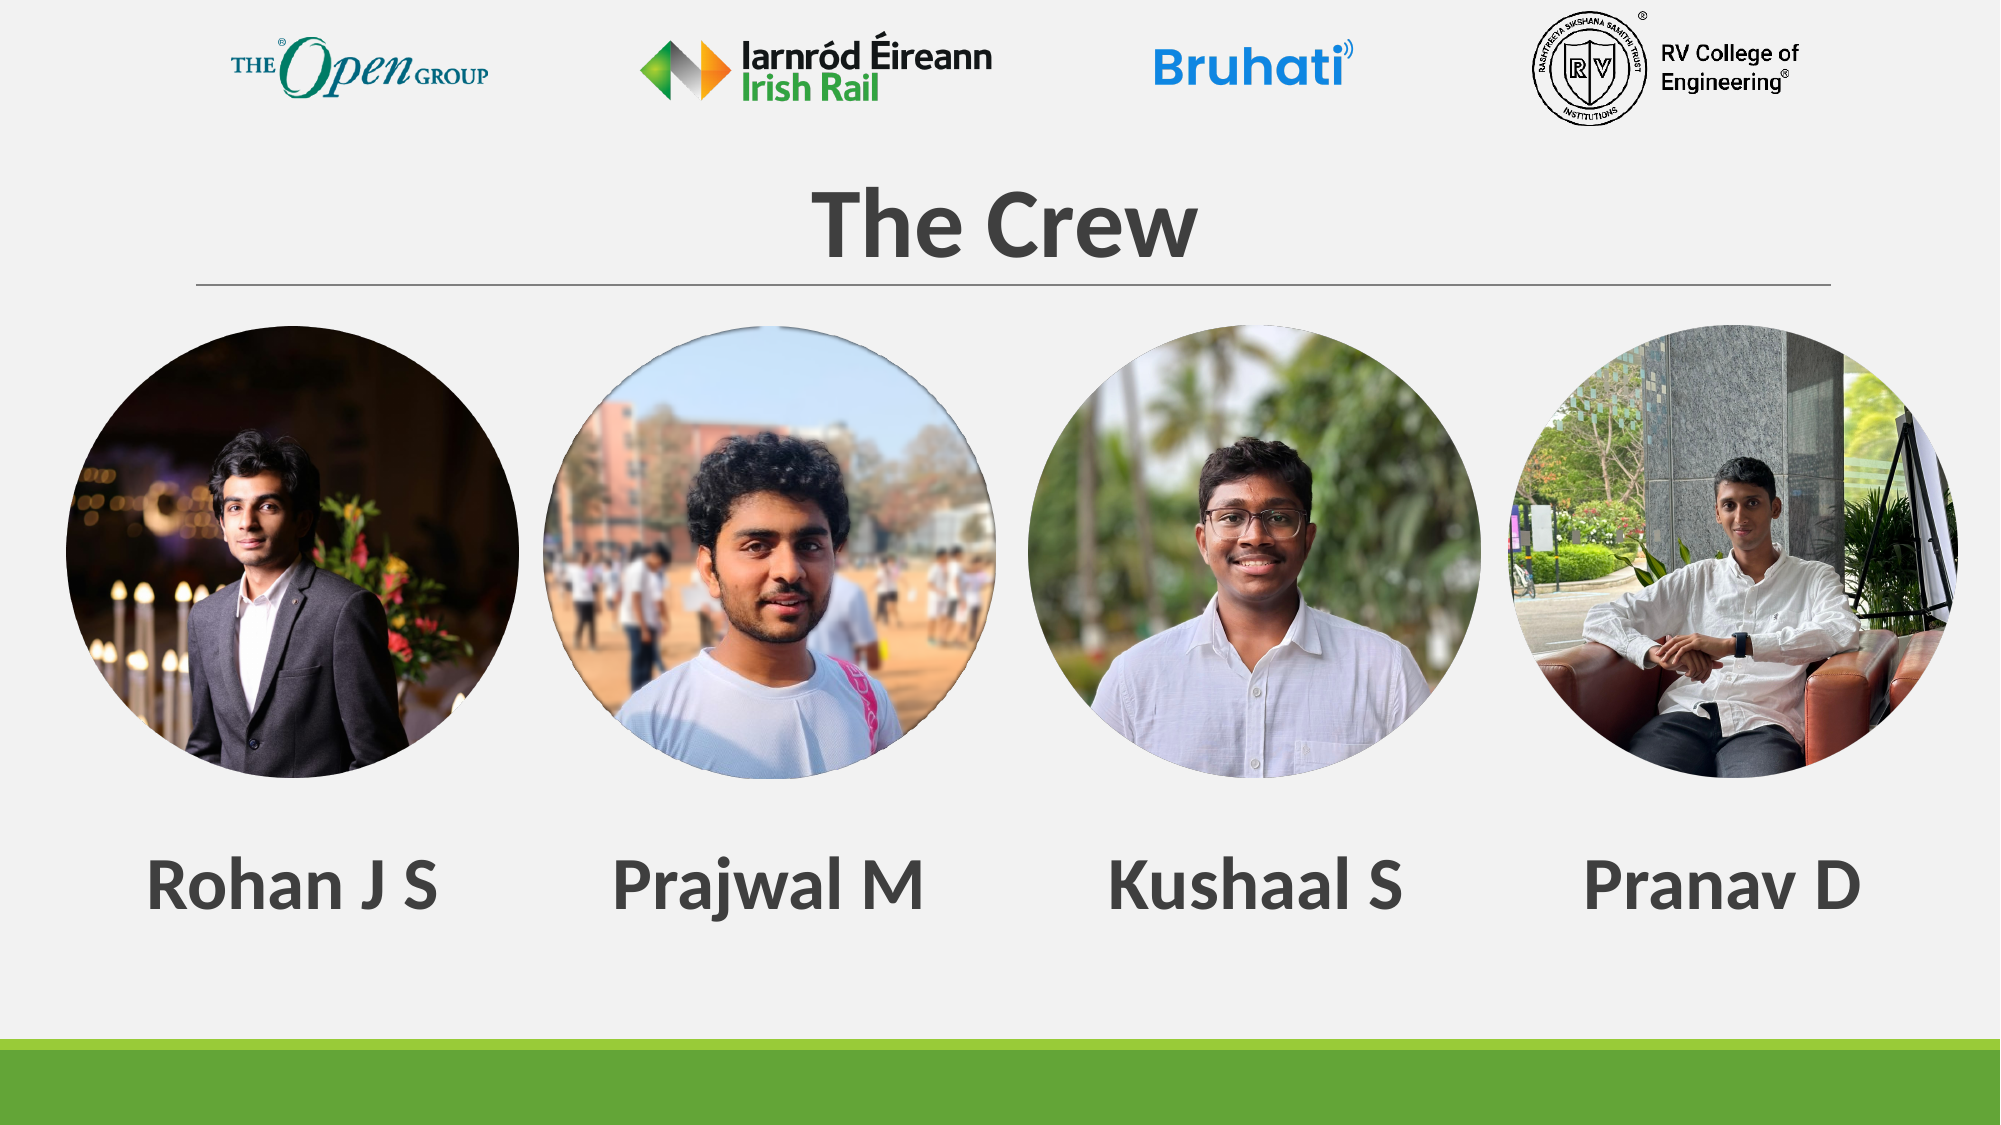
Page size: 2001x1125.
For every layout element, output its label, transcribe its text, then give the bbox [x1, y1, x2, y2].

text_box Pranav D [1445, 831, 2000, 933]
text_box Prajwal M [546, 831, 992, 933]
picture [66, 325, 519, 779]
title The Crew [180, 154, 1830, 285]
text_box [211, 11, 1799, 126]
picture [1027, 325, 1481, 778]
text_box Rohan J S [65, 831, 520, 933]
picture [1508, 325, 1958, 778]
text_box Kushaal S [1034, 831, 1445, 933]
picture [543, 326, 996, 780]
